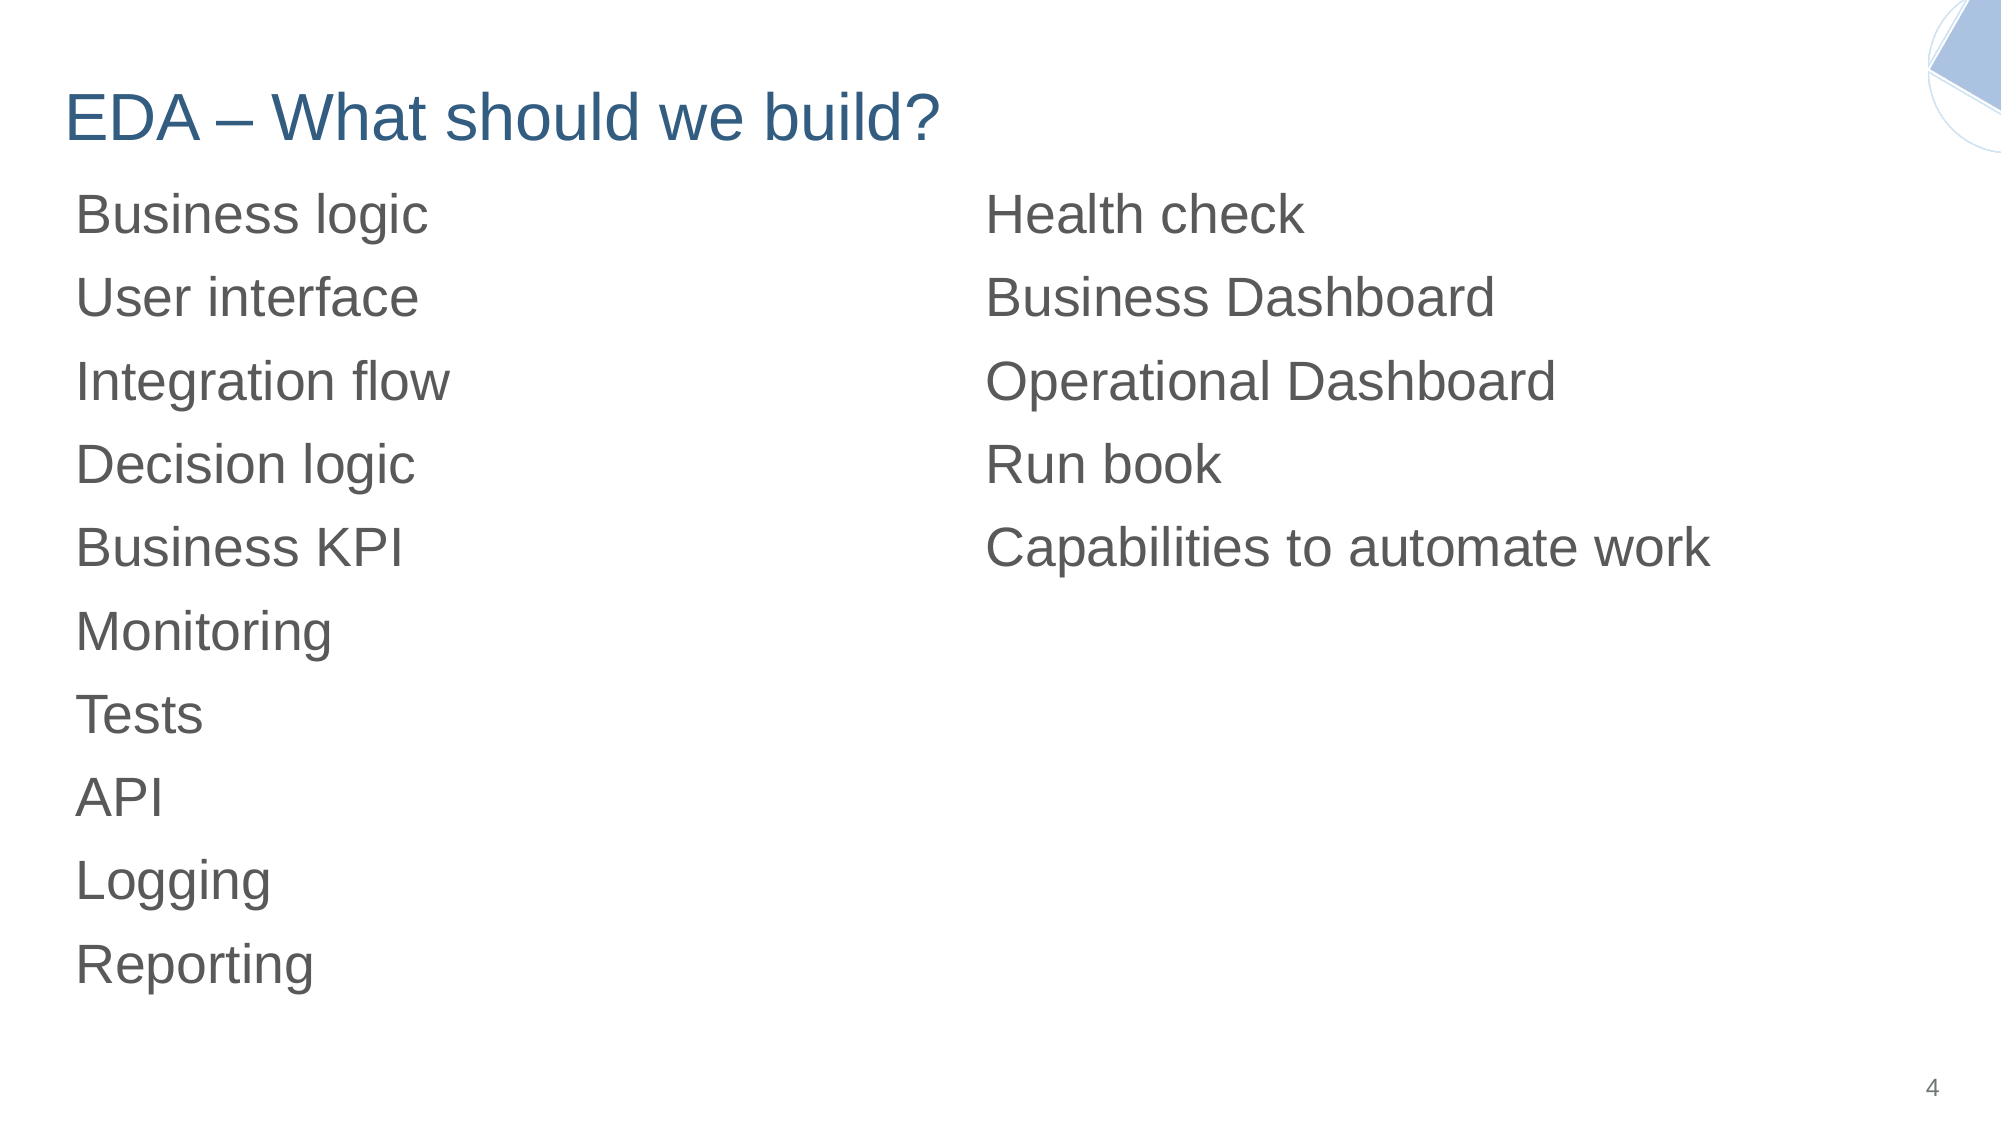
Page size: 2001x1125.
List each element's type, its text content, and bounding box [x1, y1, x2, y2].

text_box 6 [1924, 0, 2001, 154]
list Business logic User interface Integration flow Decision logic Business KPI Monitoring Tests API Logging Reporting Health check Business Dashboard Operational Dashboard Run book Capabilities to automate work [75, 170, 1912, 1015]
title EDA – What should we build? [64, 9, 1850, 155]
slide_number 4 [1867, 1056, 1955, 1117]
